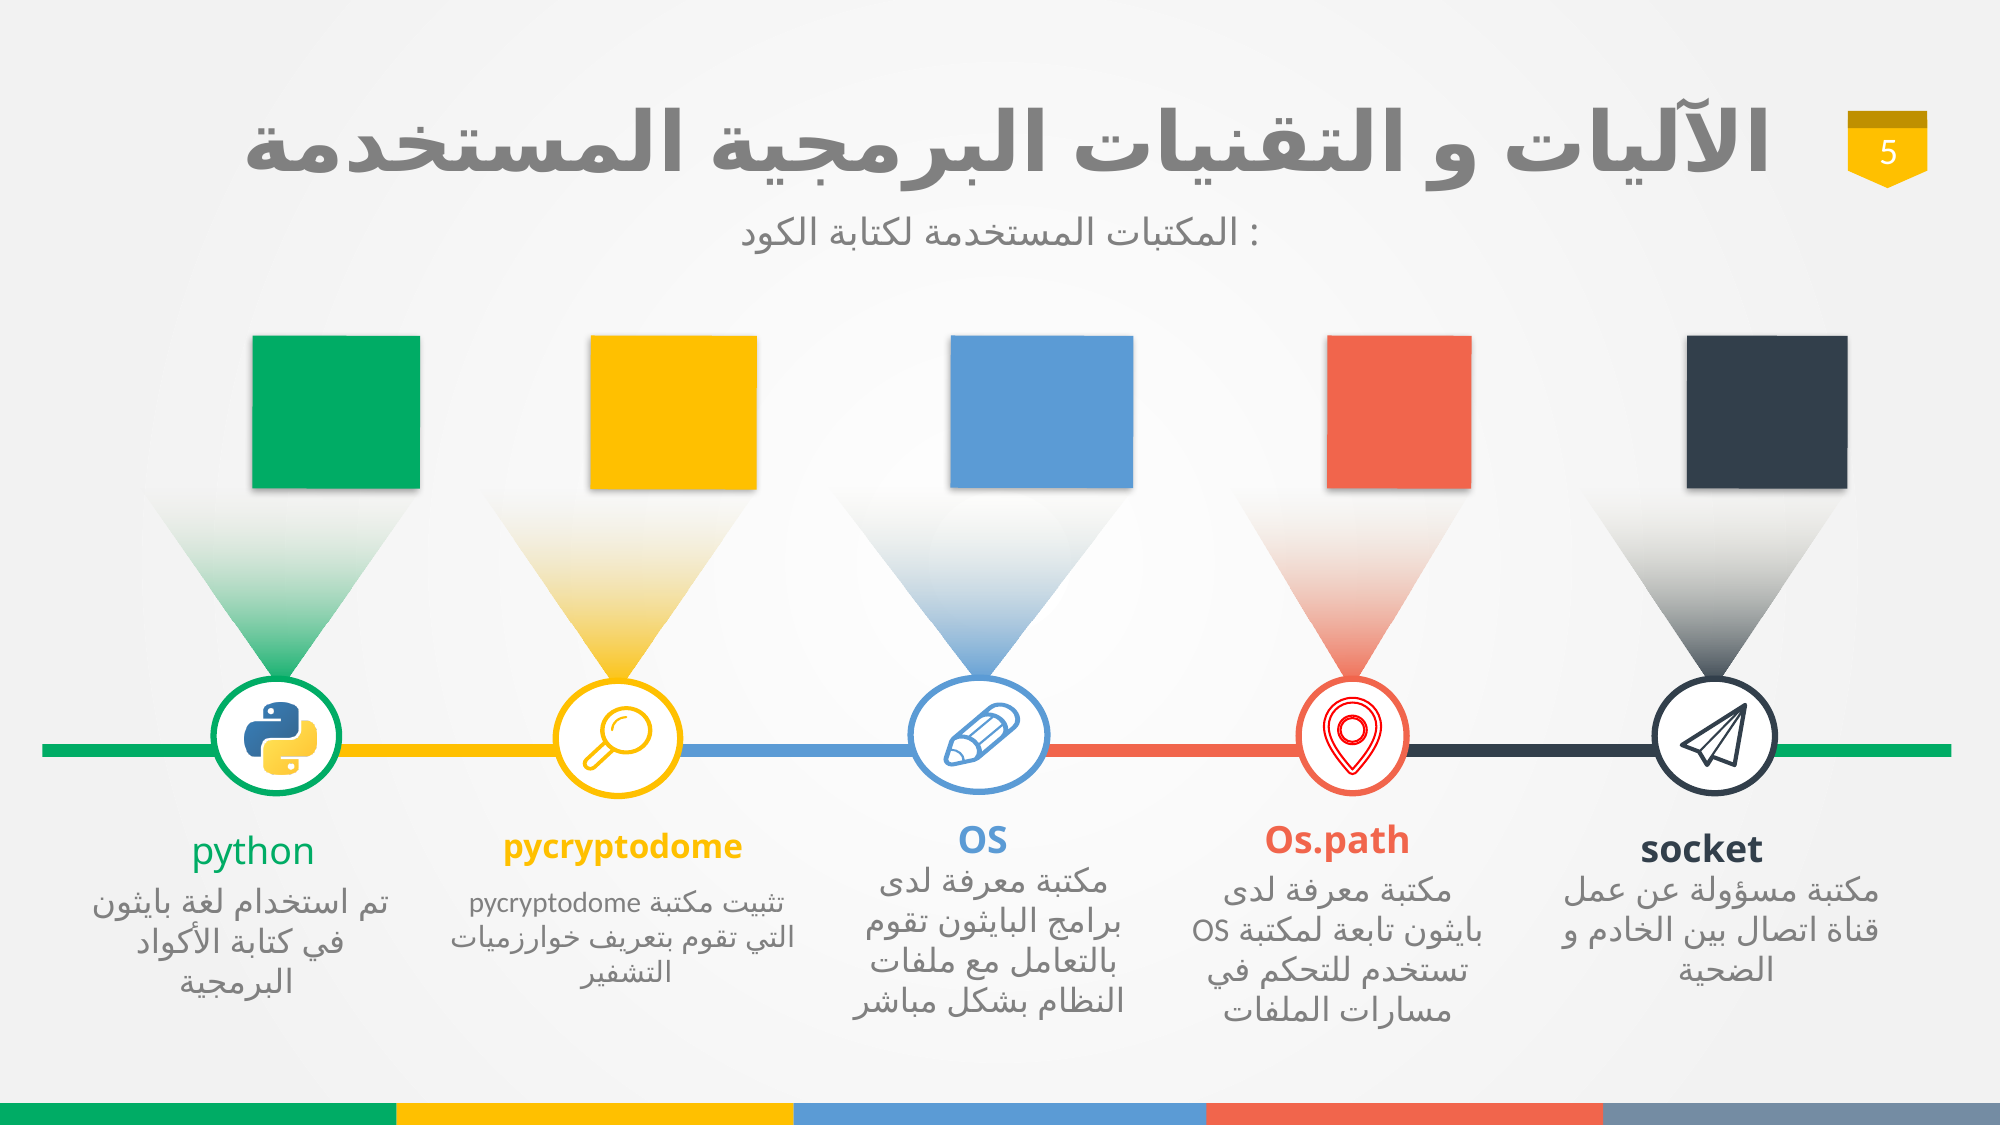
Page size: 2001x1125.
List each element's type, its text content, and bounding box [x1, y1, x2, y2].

title الآليات و التقنيات البرمجية المستخدمة [131, 84, 1886, 206]
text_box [140, 335, 420, 794]
picture [244, 702, 317, 775]
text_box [1134, 744, 1230, 757]
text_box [42, 744, 140, 757]
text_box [757, 744, 828, 757]
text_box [61, 820, 421, 969]
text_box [479, 335, 757, 796]
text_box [420, 744, 479, 757]
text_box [426, 818, 820, 991]
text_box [828, 335, 1134, 792]
text_box المكتبات المستخدمة لكتابة الكود : [565, 201, 1434, 261]
slide_number 5 [1843, 110, 1935, 189]
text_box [1848, 744, 1952, 757]
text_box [1230, 335, 1472, 794]
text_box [1579, 335, 1848, 794]
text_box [824, 808, 1164, 988]
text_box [1472, 744, 1579, 757]
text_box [1517, 817, 1927, 957]
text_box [1168, 809, 1508, 998]
